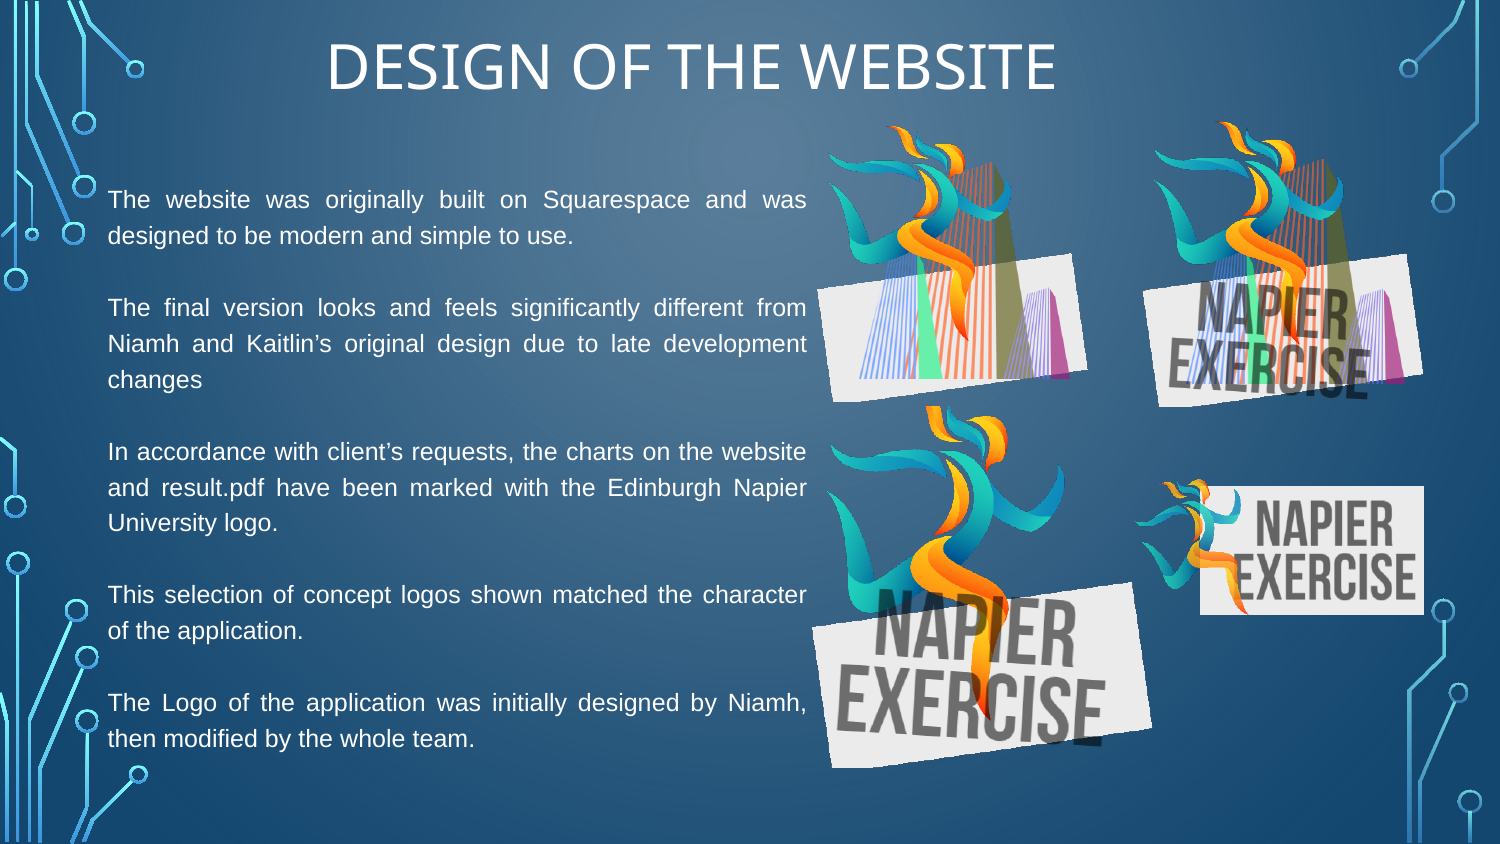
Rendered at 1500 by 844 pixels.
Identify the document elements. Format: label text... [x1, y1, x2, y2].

list The website was originally built on Squarespace and was designed to be modern and simple to use. The final version looks and feels significantly different from Niamh and Kaitlin’s original design due to late development changes In accordance with client’s requests, the charts on the website and result.pdf have been marked with the Edinburgh Napier University logo. This selection of concept logos shown matched the character of the application. The Logo of the application was initially designed by Niamh, then modified by the whole team. [92, 162, 796, 738]
picture [785, 105, 1435, 779]
title DESIGN OF THE WEBSITE [179, 0, 1206, 91]
